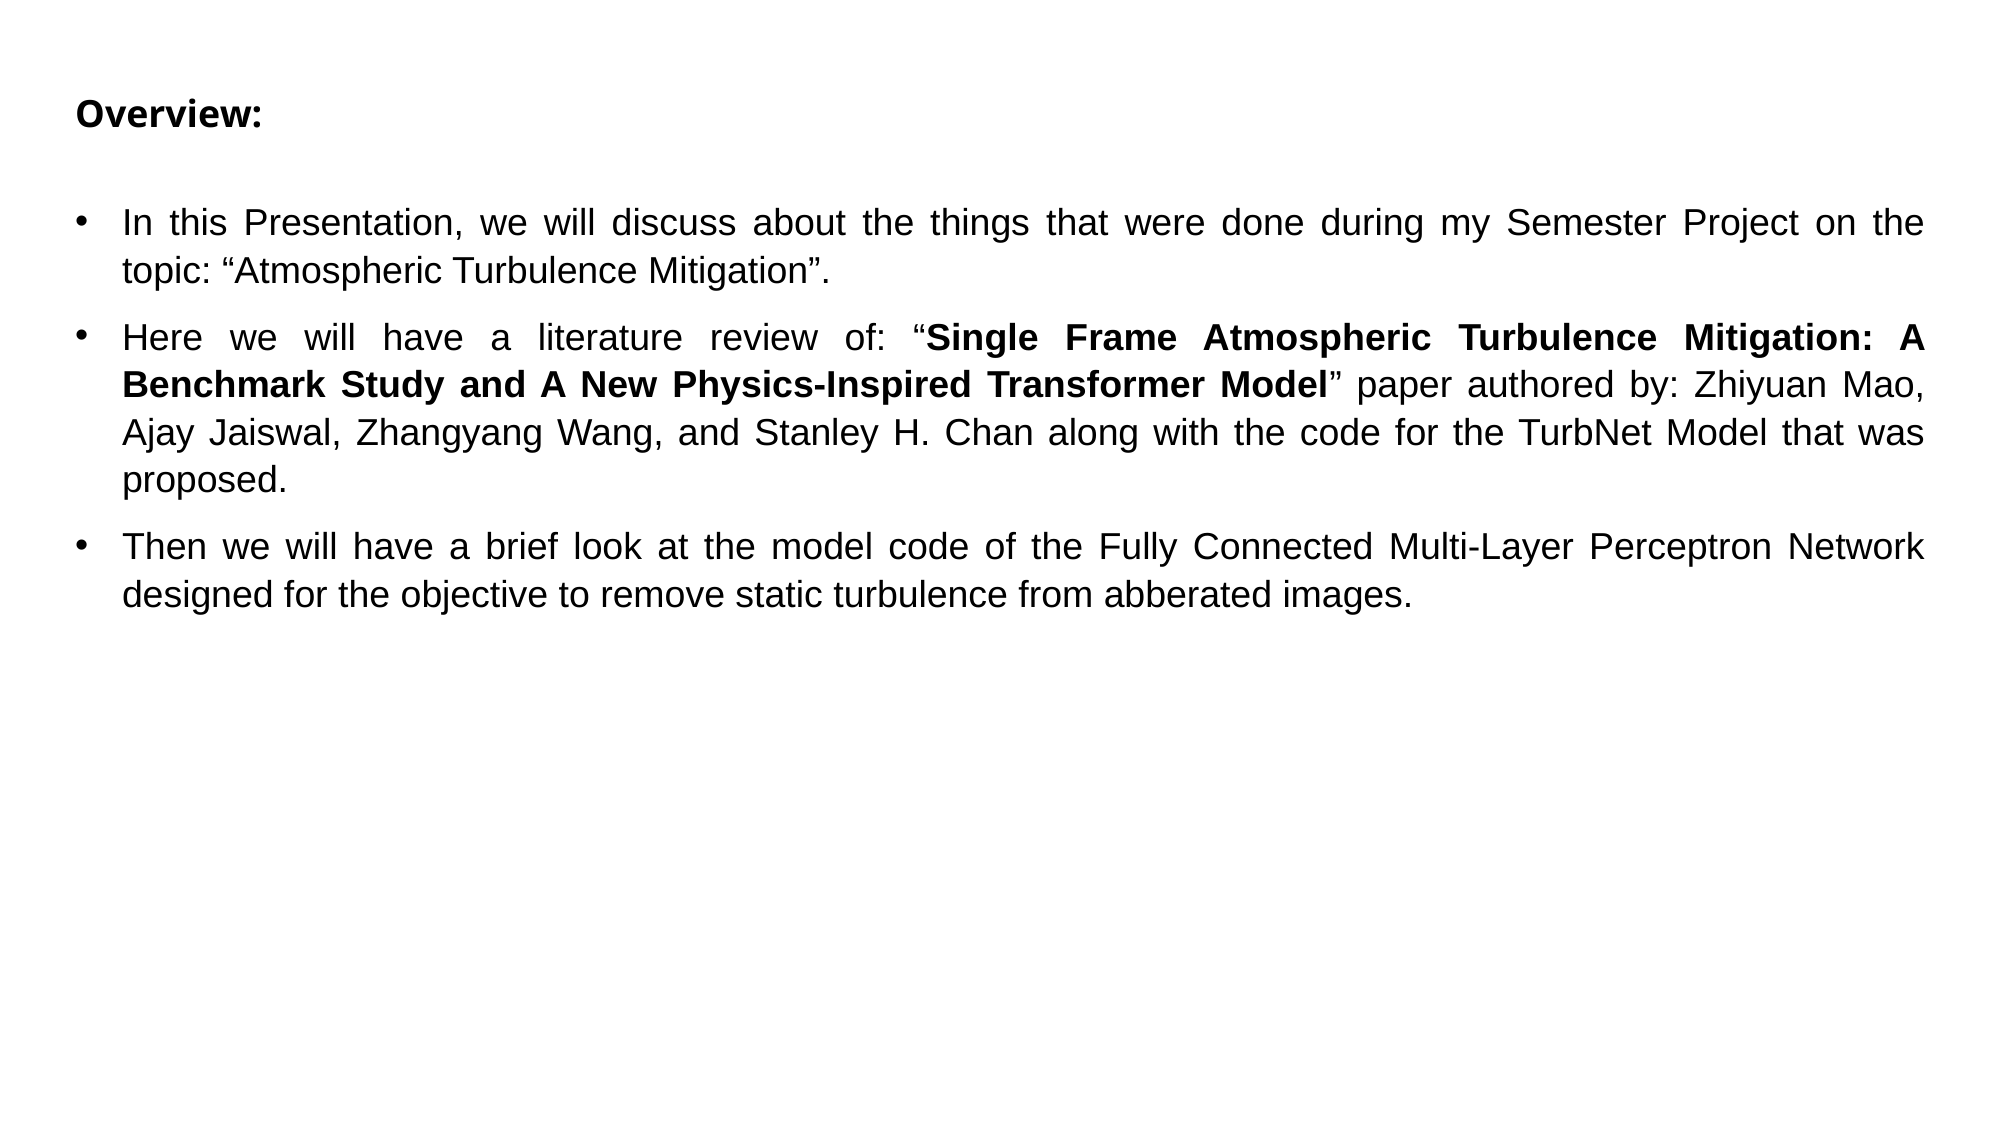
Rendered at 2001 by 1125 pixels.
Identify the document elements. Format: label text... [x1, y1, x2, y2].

text_box Overview: [60, 82, 1943, 187]
text_box In this Presentation, we will discuss about the things that were done during my Semester Project on the topic: “Atmospheric Turbulence Mitigation”. Here we will have a literature review of: “Single Frame Atmospheric Turbulence Mitigation: A Benchmark Study and A New Physics-Inspired Transformer Model” paper authored by: Zhiyuan Mao, Ajay Jaiswal, Zhangyang Wang, and Stanley H. Chan along with the code for the TurbNet Model that was proposed. Then we will have a brief look at the model code of the Fully Connected Multi-Layer Perceptron Network designed for the objective to remove static turbulence from abberated images. [60, 188, 1943, 623]
